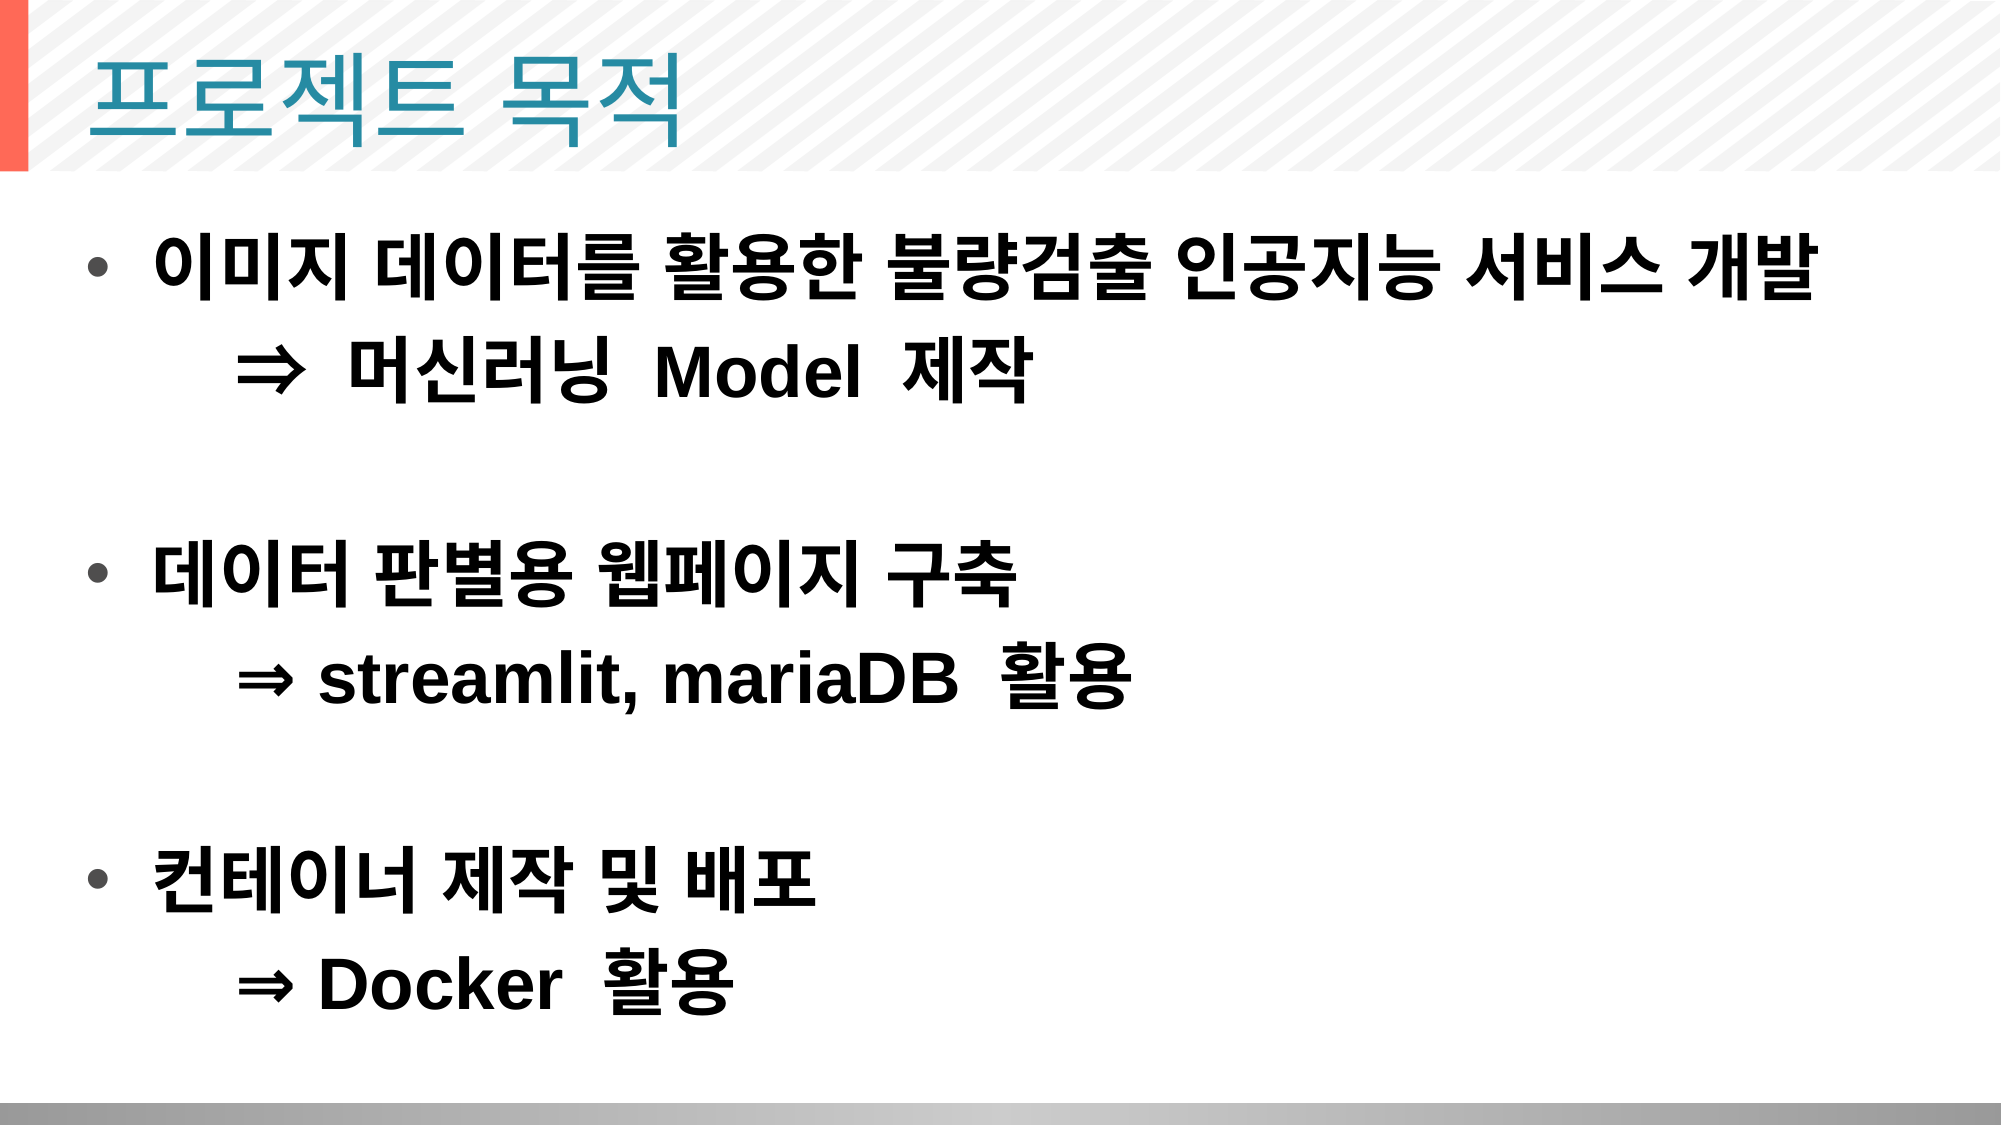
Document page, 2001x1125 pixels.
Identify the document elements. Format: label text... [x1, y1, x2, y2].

title 프로젝트 목적 [70, 20, 1925, 175]
list 이미지 데이터를 활용한 불량검출 인공지능 서비스 개발 ⇒ 머신러닝 Model 제작 데이터 판별용 웹페이지 구축 ⇒ streamlit, mariaDB 활용 컨테이너 제작 및 배포 ⇒ Docker 활용 [70, 214, 1974, 1057]
